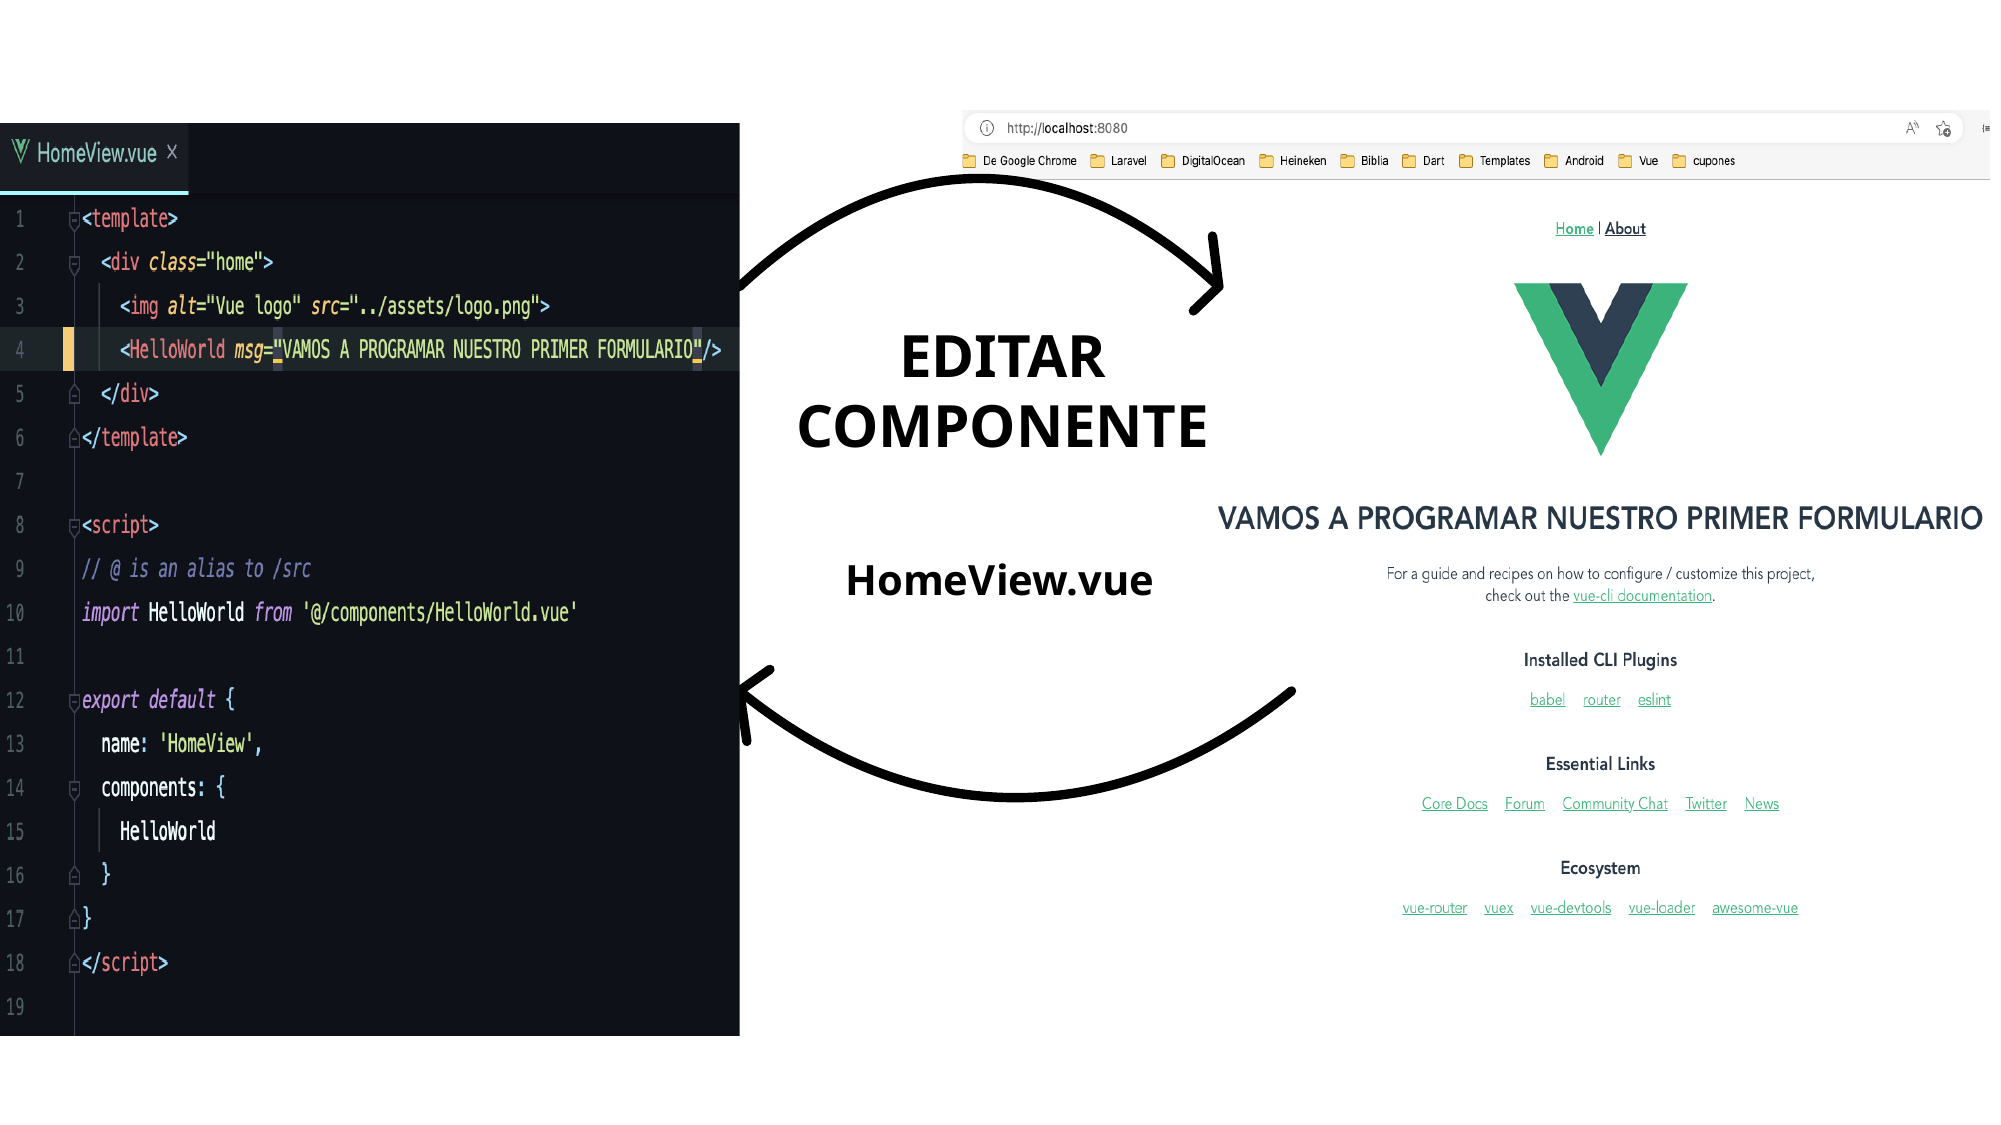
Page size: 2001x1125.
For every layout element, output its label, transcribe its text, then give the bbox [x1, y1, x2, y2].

text_box EDITAR COMPONENTE [740, 311, 962, 467]
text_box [740, 669, 1292, 798]
text_box HomeView.vue [740, 546, 962, 612]
picture [962, 110, 1990, 937]
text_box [740, 178, 1219, 311]
picture [0, 123, 740, 1036]
